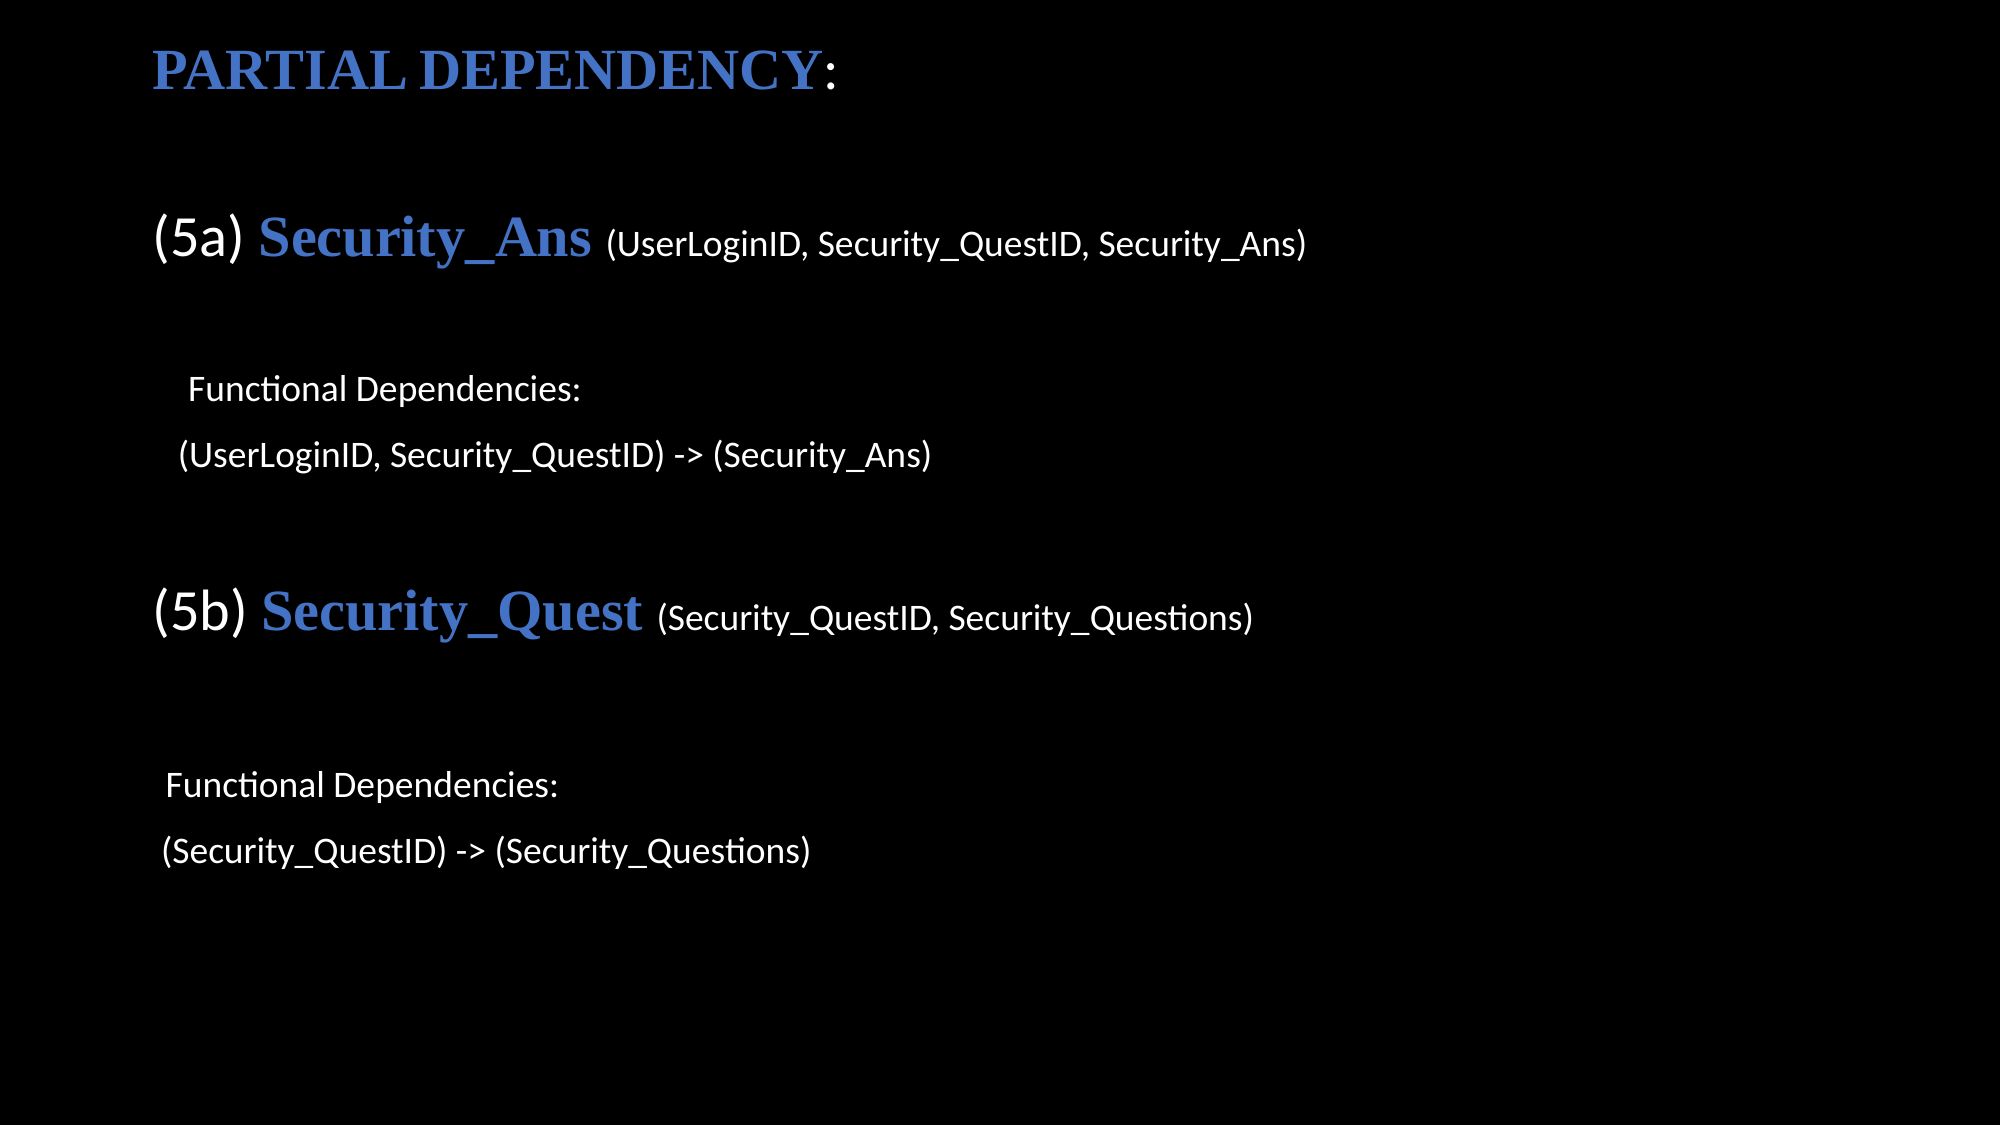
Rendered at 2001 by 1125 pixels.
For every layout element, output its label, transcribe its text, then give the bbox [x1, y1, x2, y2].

list PARTIAL DEPENDENCY: (5a) Security_Ans (UserLoginID, Security_QuestID, Security_Ans) Functional Dependencies: (UserLoginID, Security_QuestID) -> (Security_Ans) (5b) Security_Quest (Security_QuestID, Security_Questions) Functional Dependencies: (Security_QuestID) -> (Security_Questions) [137, 31, 1863, 1014]
